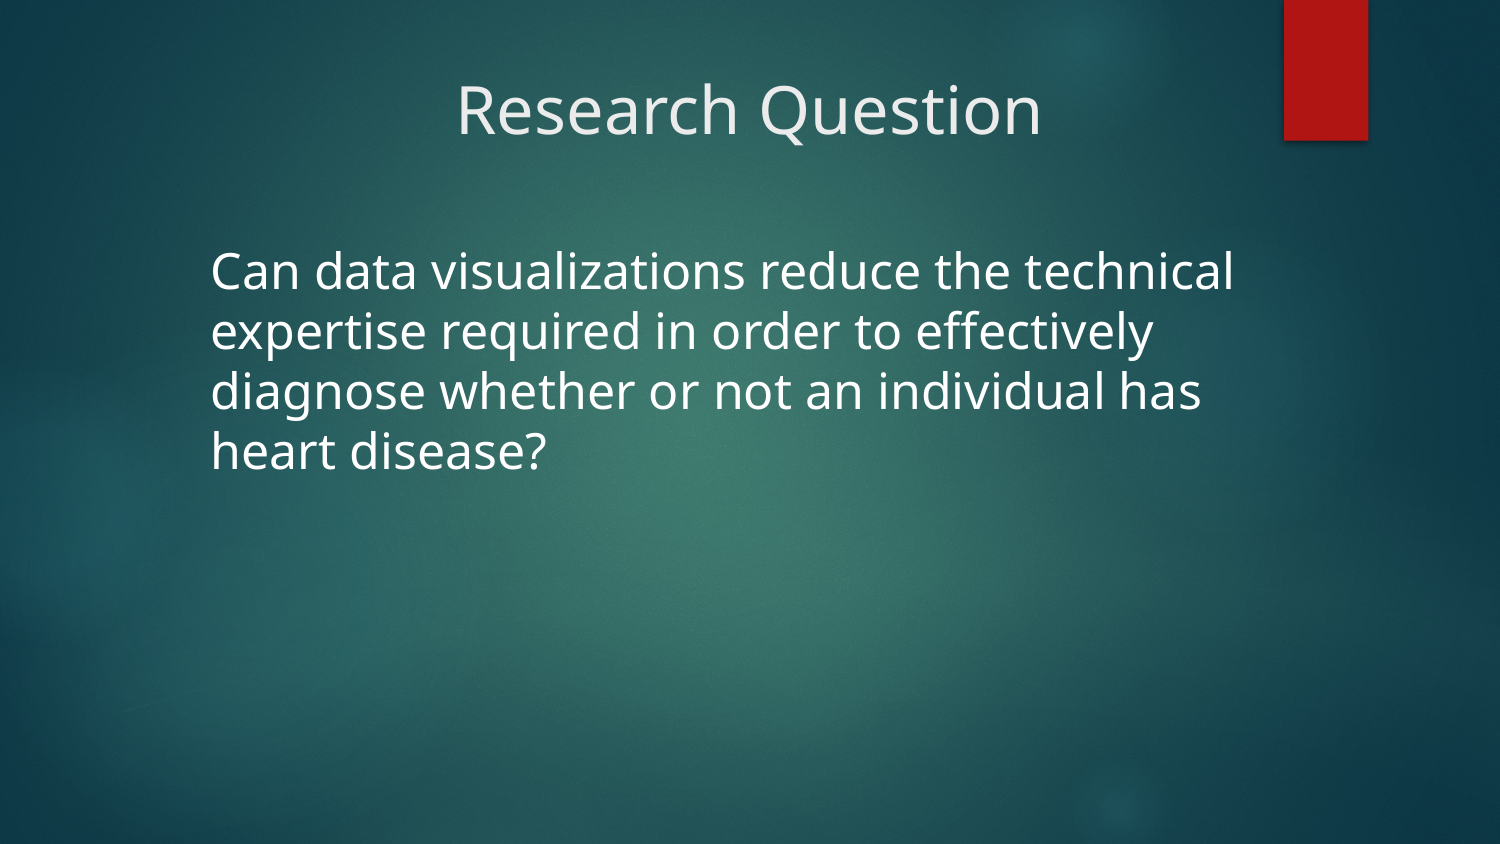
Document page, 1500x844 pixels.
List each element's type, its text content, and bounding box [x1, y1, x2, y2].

title Research Question [171, 61, 1329, 235]
list Can data visualizations reduce the technical expertise required in order to effectively diagnose whether or not an individual has heart disease? [199, 234, 1301, 751]
picture [0, 0, 1500, 844]
